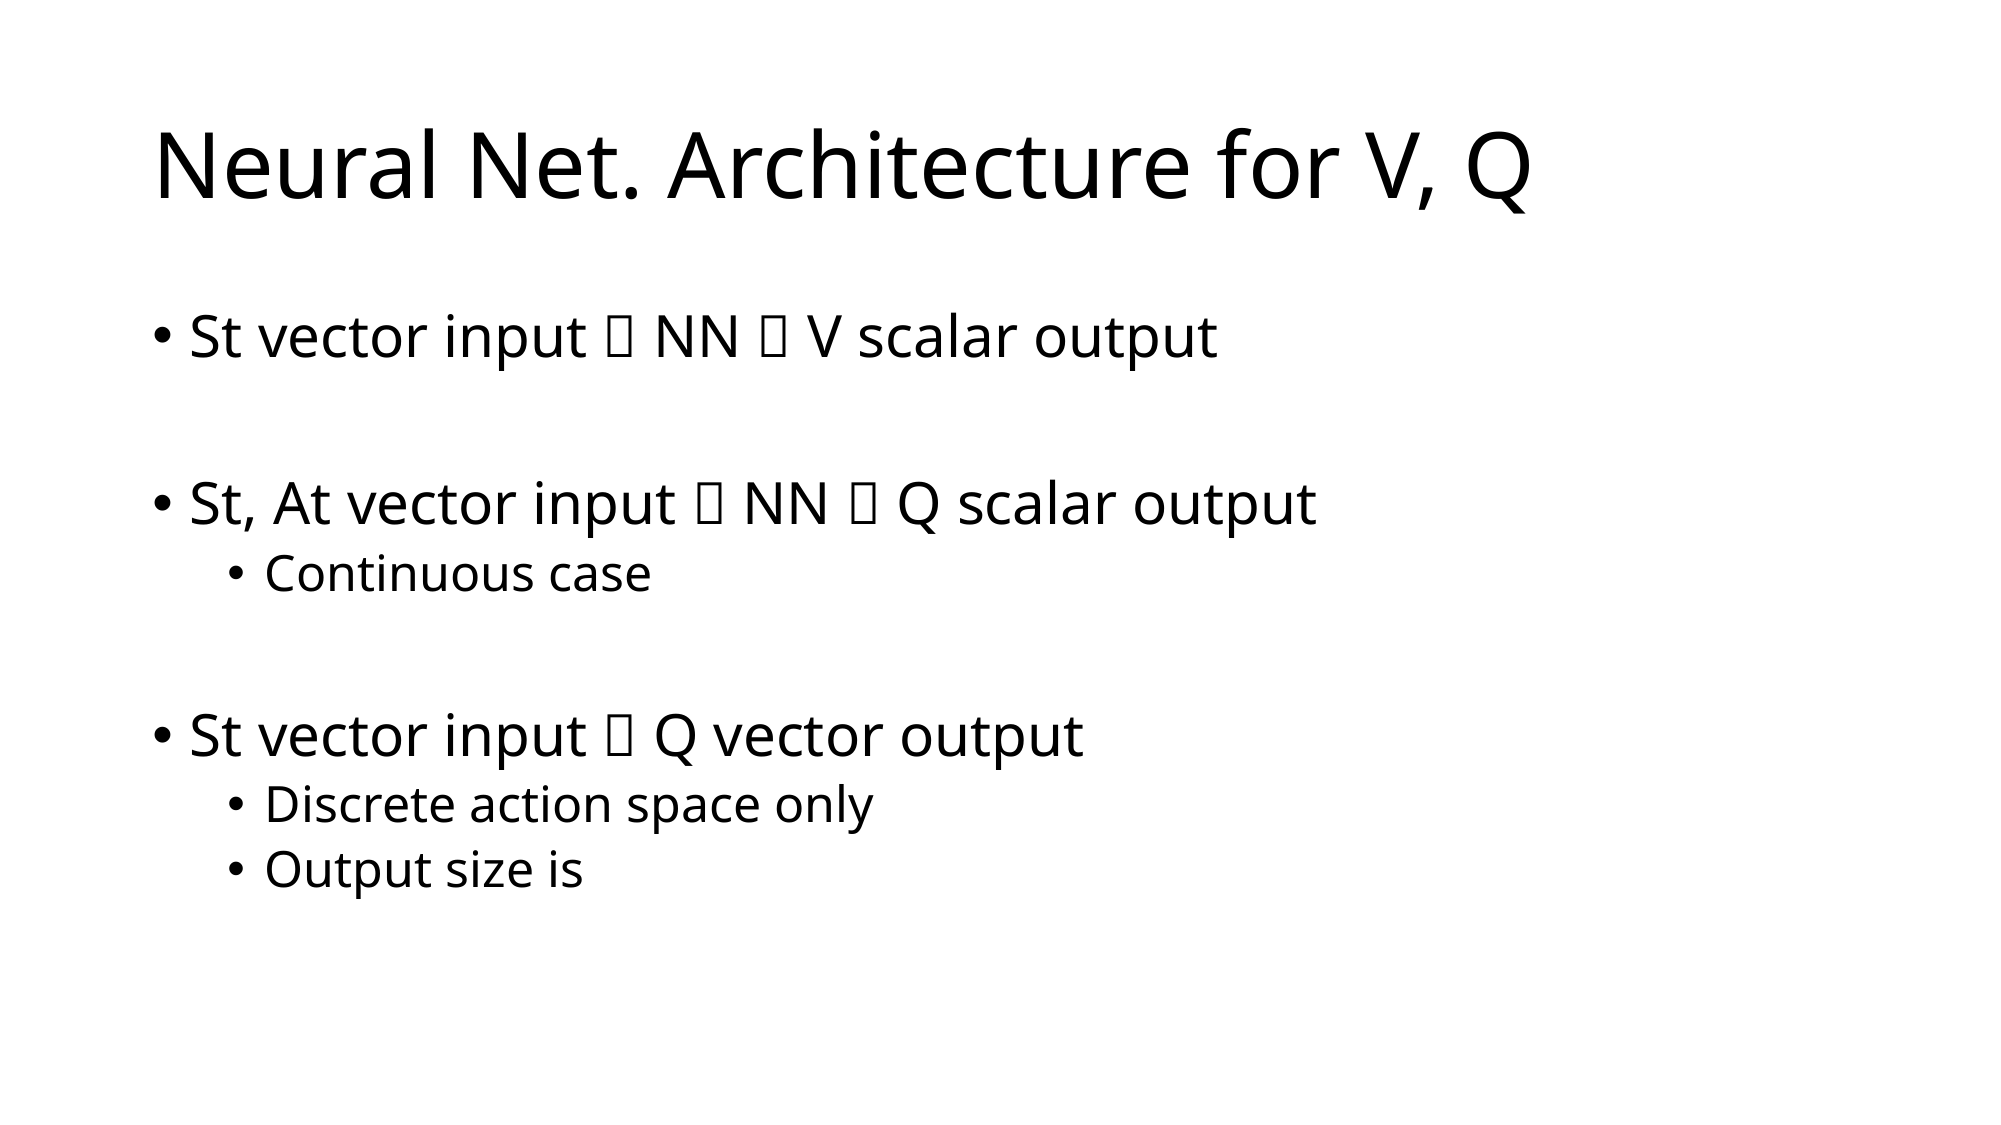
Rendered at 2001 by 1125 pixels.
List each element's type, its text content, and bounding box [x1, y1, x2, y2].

title Neural Net. Architecture for V, Q [137, 59, 1863, 278]
